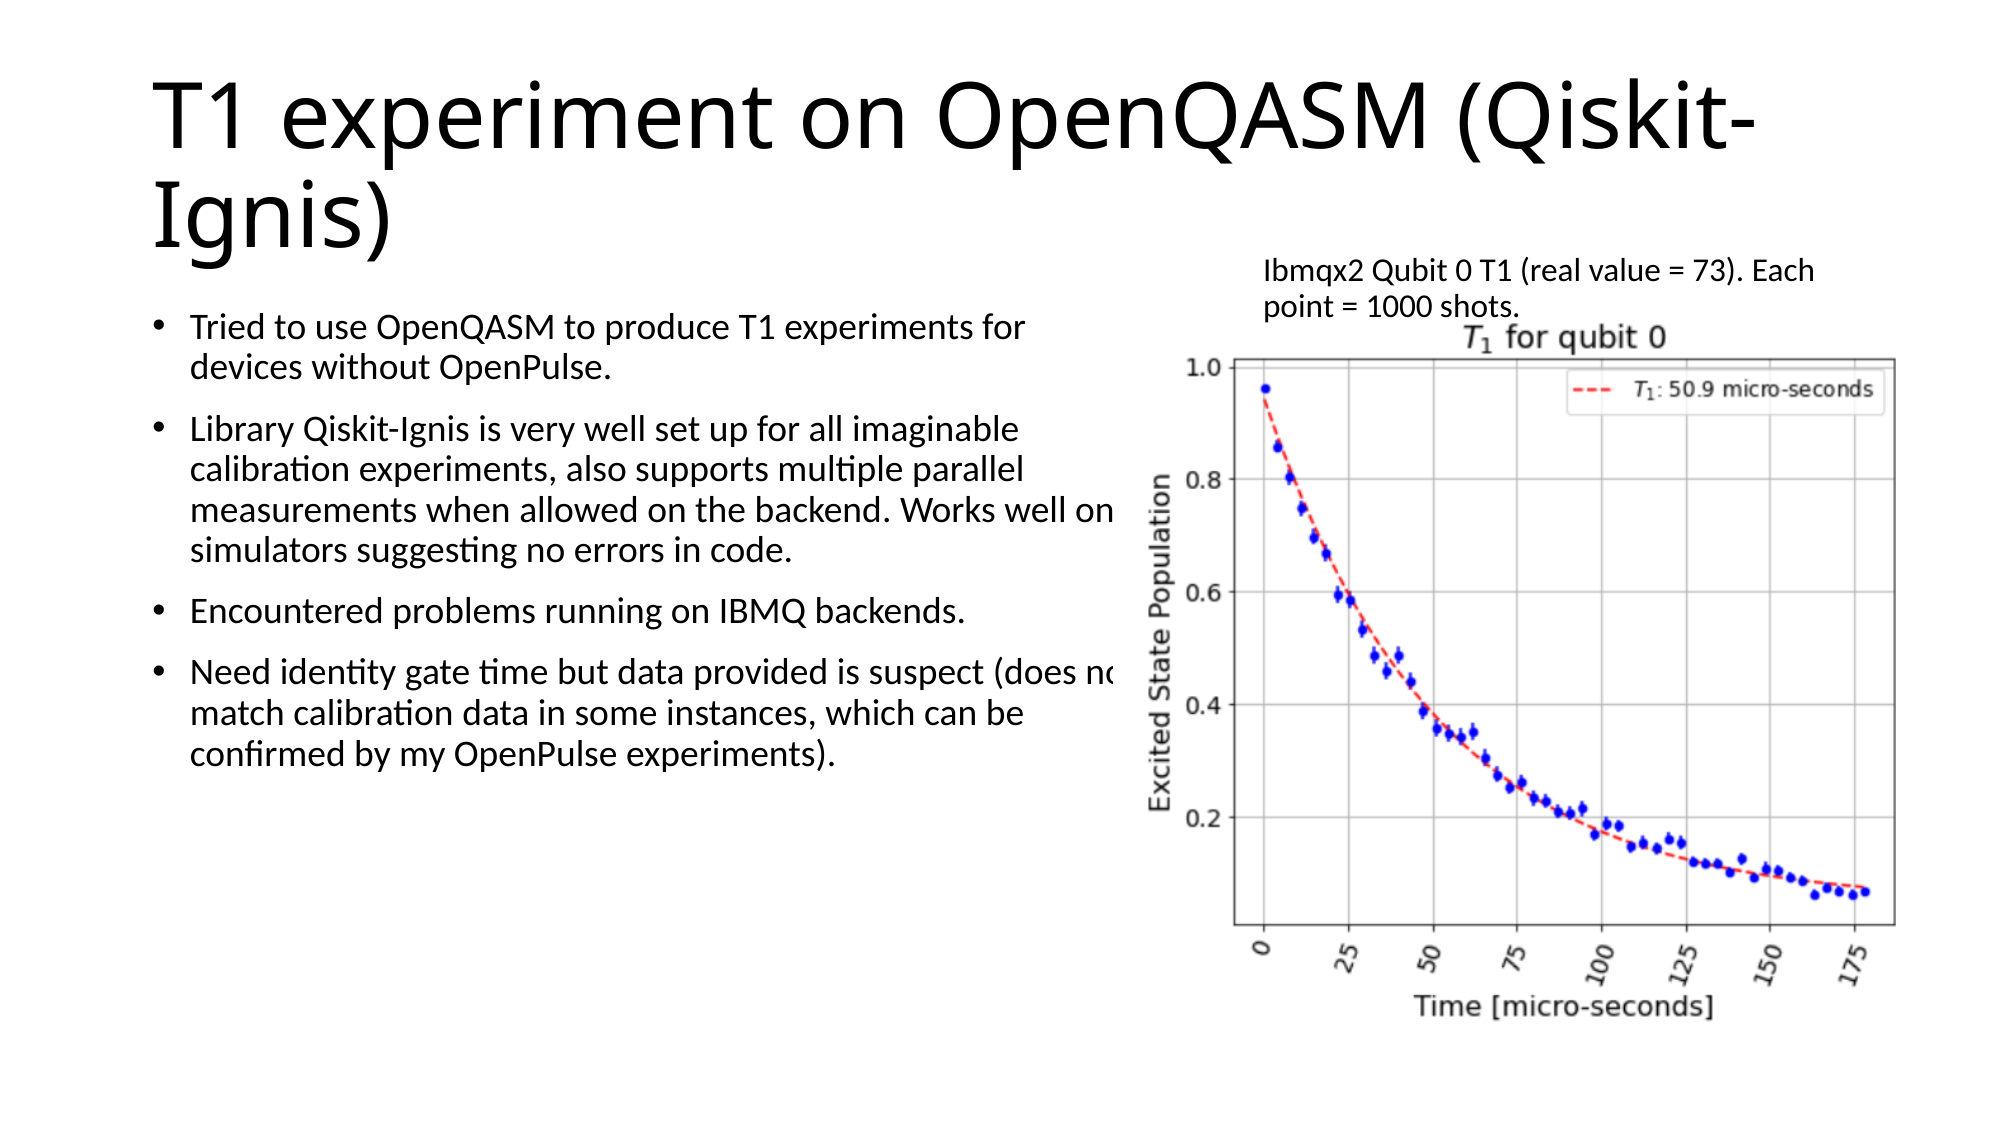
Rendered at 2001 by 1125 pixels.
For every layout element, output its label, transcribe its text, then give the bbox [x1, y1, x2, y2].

picture [1112, 321, 1915, 1036]
list Tried to use OpenQASM to produce T1 experiments for devices without OpenPulse. Library Qiskit-Ignis is very well set up for all imaginable calibration experiments, also supports multiple parallel measurements when allowed on the backend. Works well on simulators suggesting no errors in code. Encountered problems running on IBMQ backends. Need identity gate time but data provided is suspect (does not match calibration data in some instances, which can be confirmed by my OpenPulse experiments). [137, 299, 1160, 1014]
text_box Ibmqx2 Qubit 0 T1 (real value = 73). Each point = 1000 shots. [1248, 244, 1863, 321]
title T1 experiment on OpenQASM (Qiskit-Ignis) [137, 59, 1863, 278]
